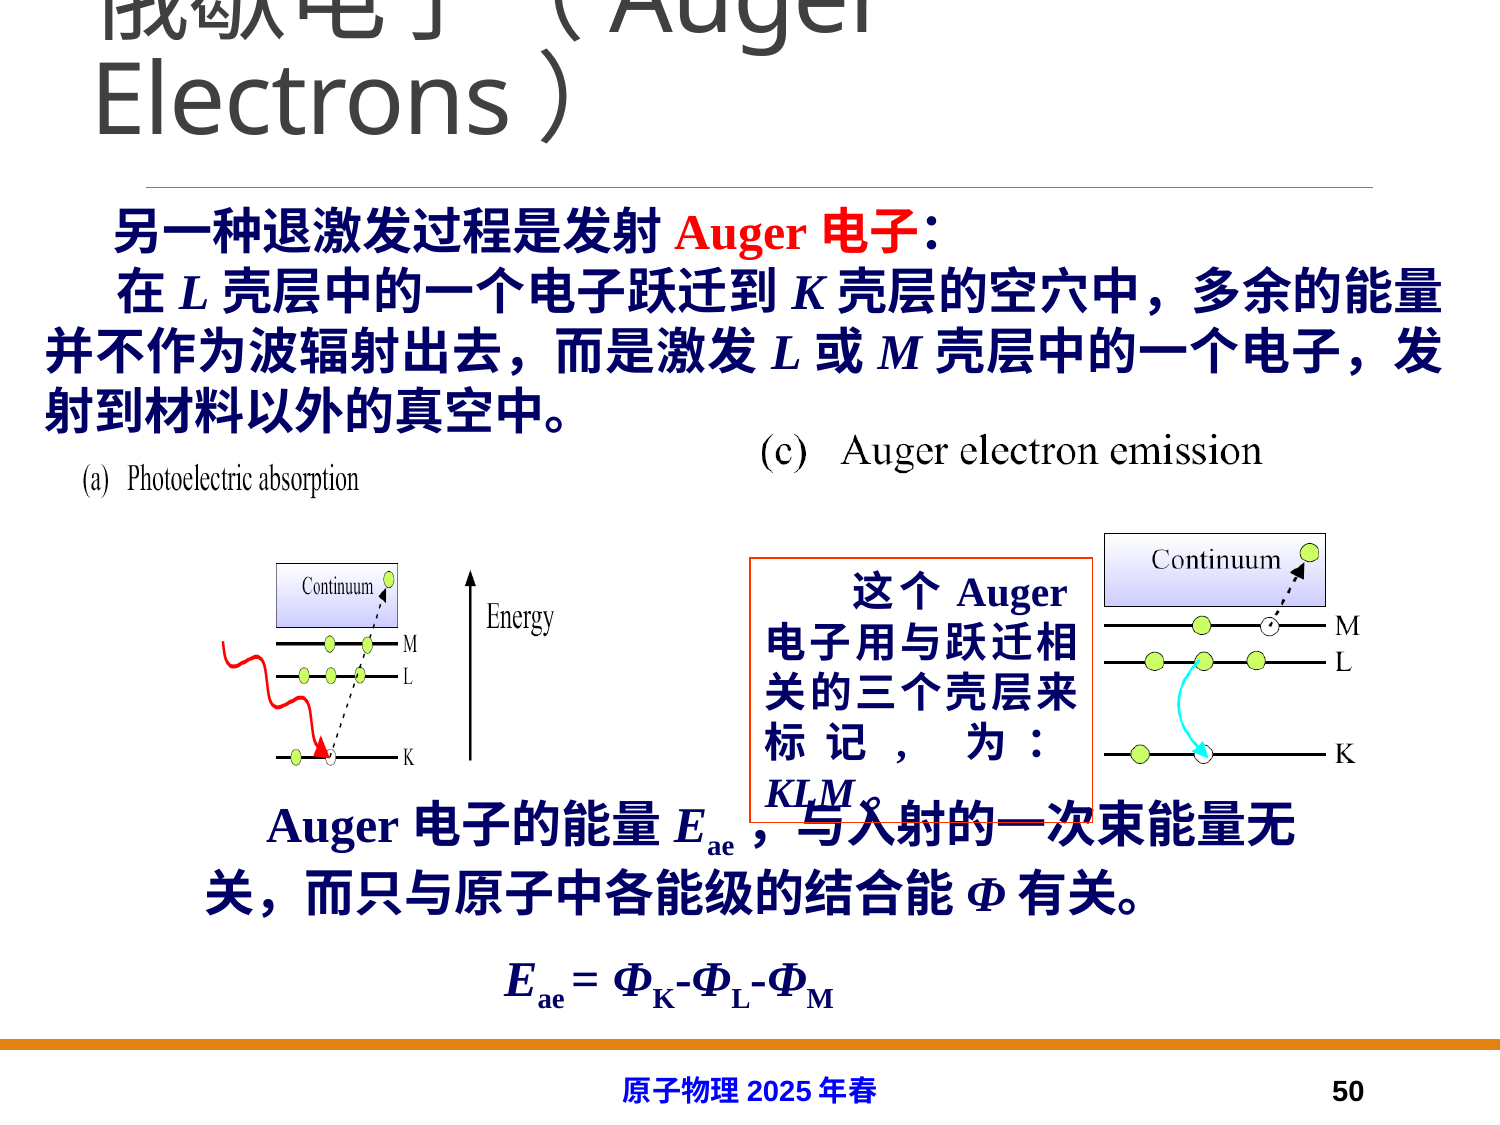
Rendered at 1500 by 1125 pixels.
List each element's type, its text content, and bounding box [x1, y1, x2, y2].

picture [78, 449, 558, 776]
picture [752, 424, 1381, 777]
footer 原子物理2025年春 [453, 1059, 1047, 1120]
text_box 另一种退激发过程是发射Auger电子： 在L壳层中的一个电子跃迁到K壳层的空穴中，多余的能量并不作为波辐射出去，而是激发L或M壳层中的一个电子，发射到材料以外的真空中。 [29, 192, 1459, 448]
slide_number 50 [1218, 1059, 1380, 1120]
text_box 这个Auger电子用与跃迁相关的三个壳层来标记, 为：KLM。 [750, 780, 1093, 823]
text_box Auger电子的能量Eae，与入射的一次束能量无关，而只与原子中各能级的结合能Φ有关。 Eae = ΦK-ΦL-ΦM [189, 785, 1389, 1022]
title 俄歇电子（Auger Electrons） [75, 8, 1438, 163]
